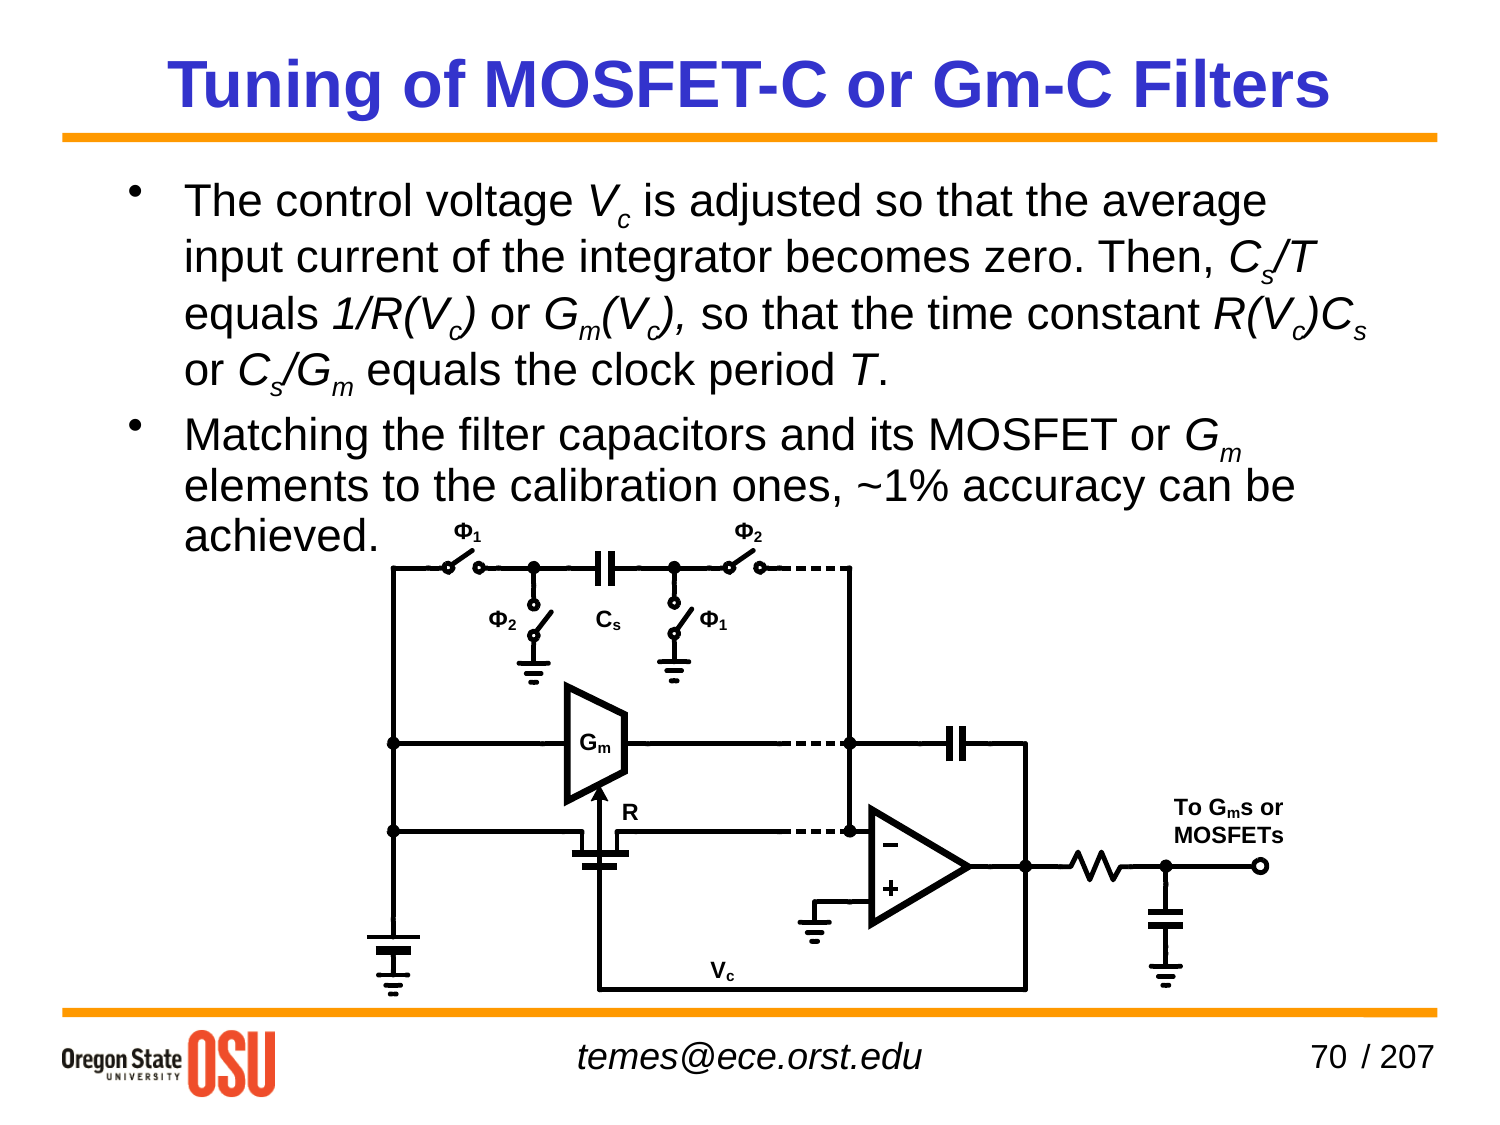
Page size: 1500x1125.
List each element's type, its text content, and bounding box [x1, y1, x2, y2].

picture [62, 1012, 275, 1113]
slide_number 70 [1153, 1025, 1363, 1085]
list The control voltage Vc is adjusted so that the average input current of the integrator becomes zero. Then, Cs/T equals 1/R(Vc) or Gm(Vc), so that the time constant R(Vc)Cs or Cs/Gm equals the clock period T. Matching the filter capacitors and its MOSFET or Gm elements to the calibration ones, ~1% accuracy can be achieved. [112, 138, 1388, 538]
picture [362, 512, 1287, 1000]
title Tuning of MOSFET-C or Gm-C Filters [112, 24, 1388, 138]
